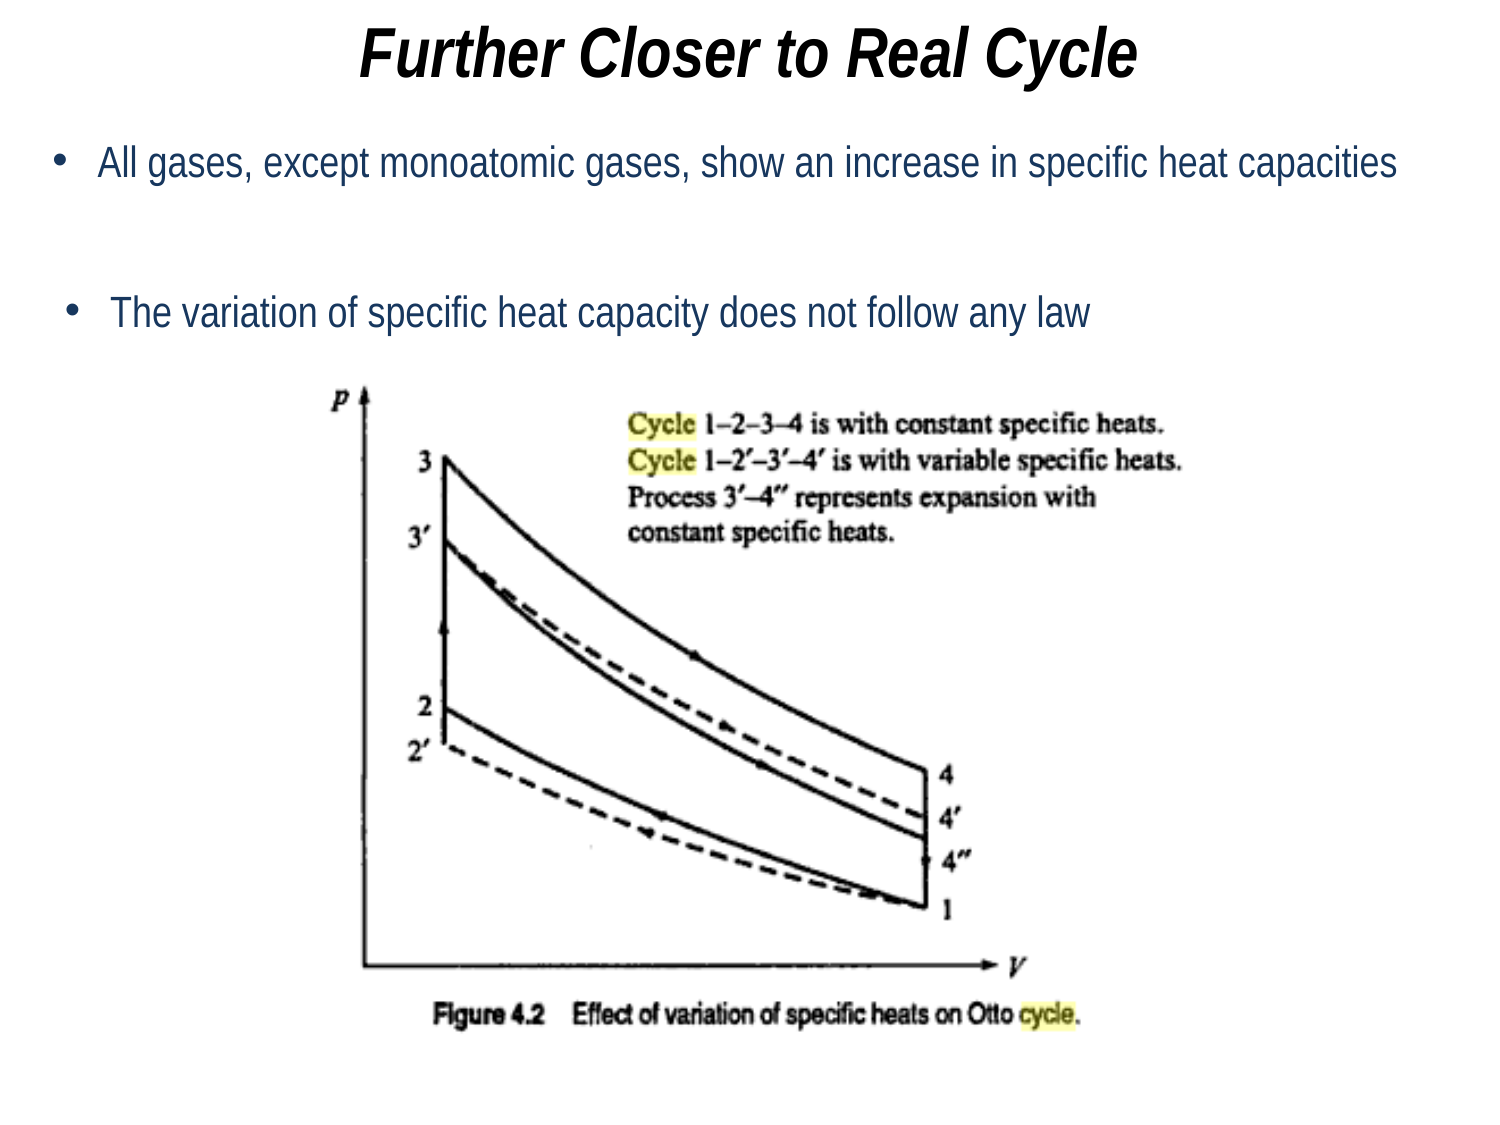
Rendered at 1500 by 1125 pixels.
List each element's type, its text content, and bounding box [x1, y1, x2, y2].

text_box The variation of specific heat capacity does not follow any law [50, 249, 1500, 344]
picture [274, 359, 1238, 1051]
text_box All gases, except monoatomic gases, show an increase in specific heat capacities [37, 99, 1488, 194]
title Further Closer to Real Cycle [74, 10, 1426, 88]
